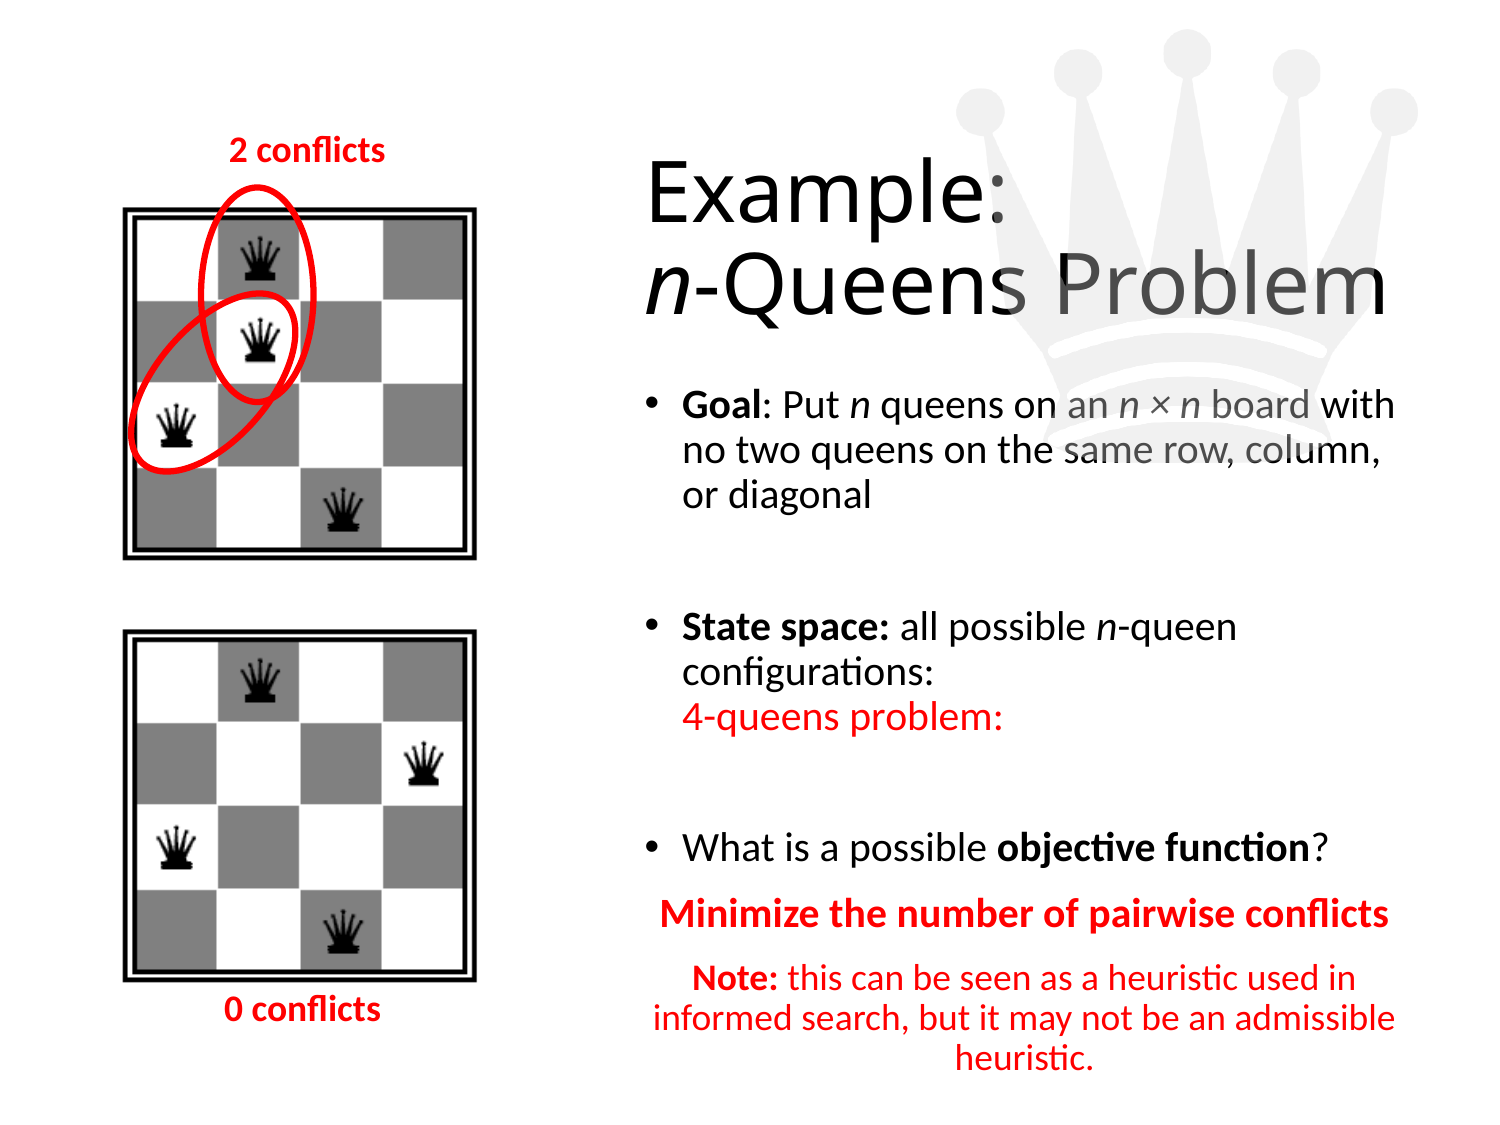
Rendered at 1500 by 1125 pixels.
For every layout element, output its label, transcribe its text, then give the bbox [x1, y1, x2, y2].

picture [956, 29, 1418, 463]
text_box 2 conflicts [214, 117, 401, 178]
picture [112, 187, 485, 578]
picture [112, 609, 485, 1000]
text_box 0 conflicts [209, 1000, 397, 1037]
title Example: n-Queens Problem [629, 103, 956, 379]
